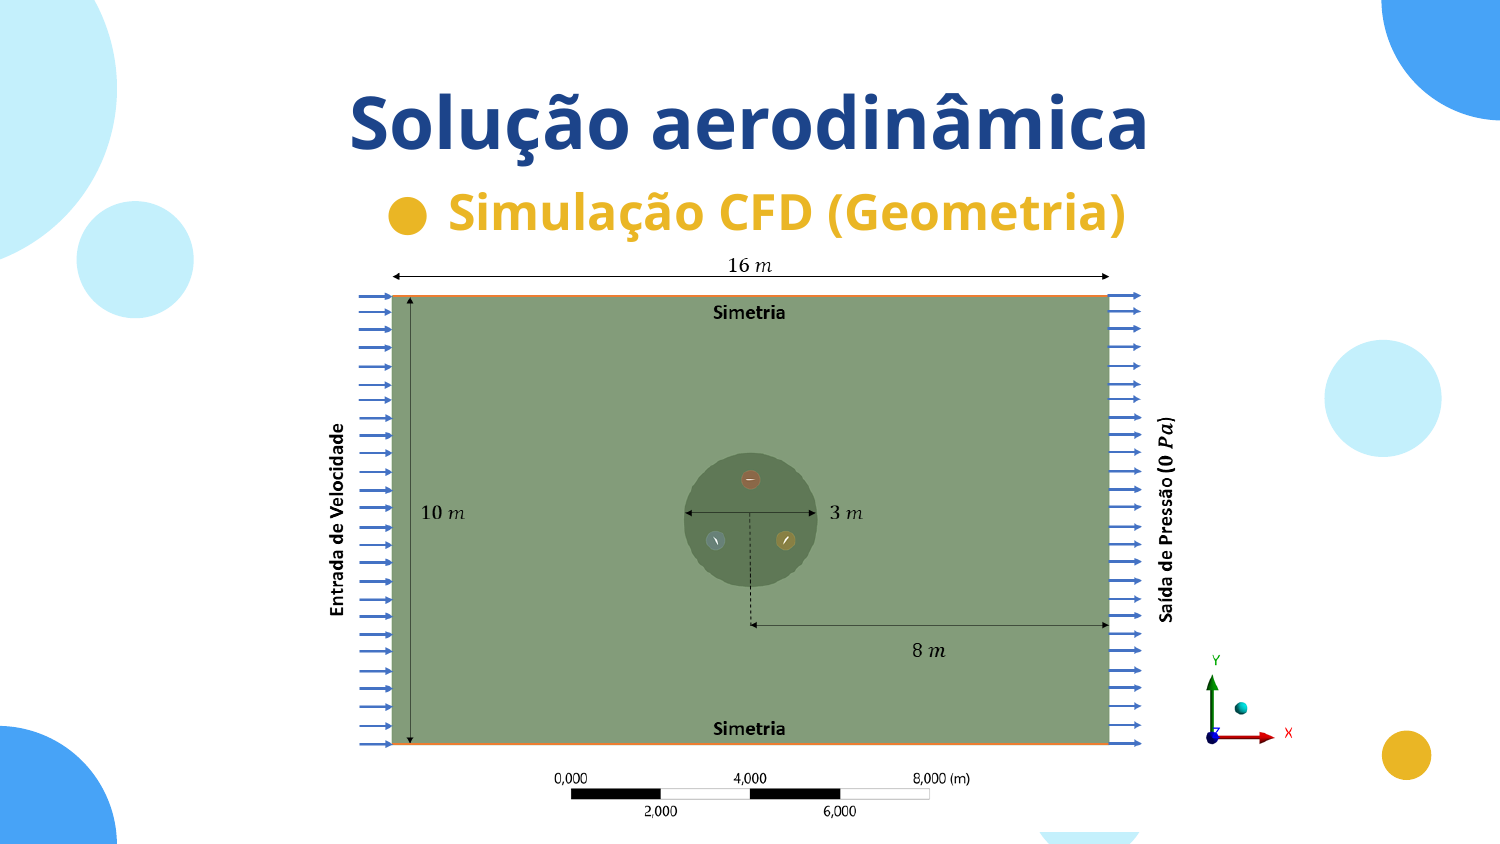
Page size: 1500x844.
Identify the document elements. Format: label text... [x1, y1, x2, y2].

picture [194, 253, 1306, 832]
title Solução aerodinâmica [118, 72, 1382, 167]
text_box [76, 201, 194, 319]
text_box [1045, 840, 1134, 844]
title Simulação CFD (Geometria) [327, 166, 1173, 251]
text_box [1324, 339, 1442, 457]
